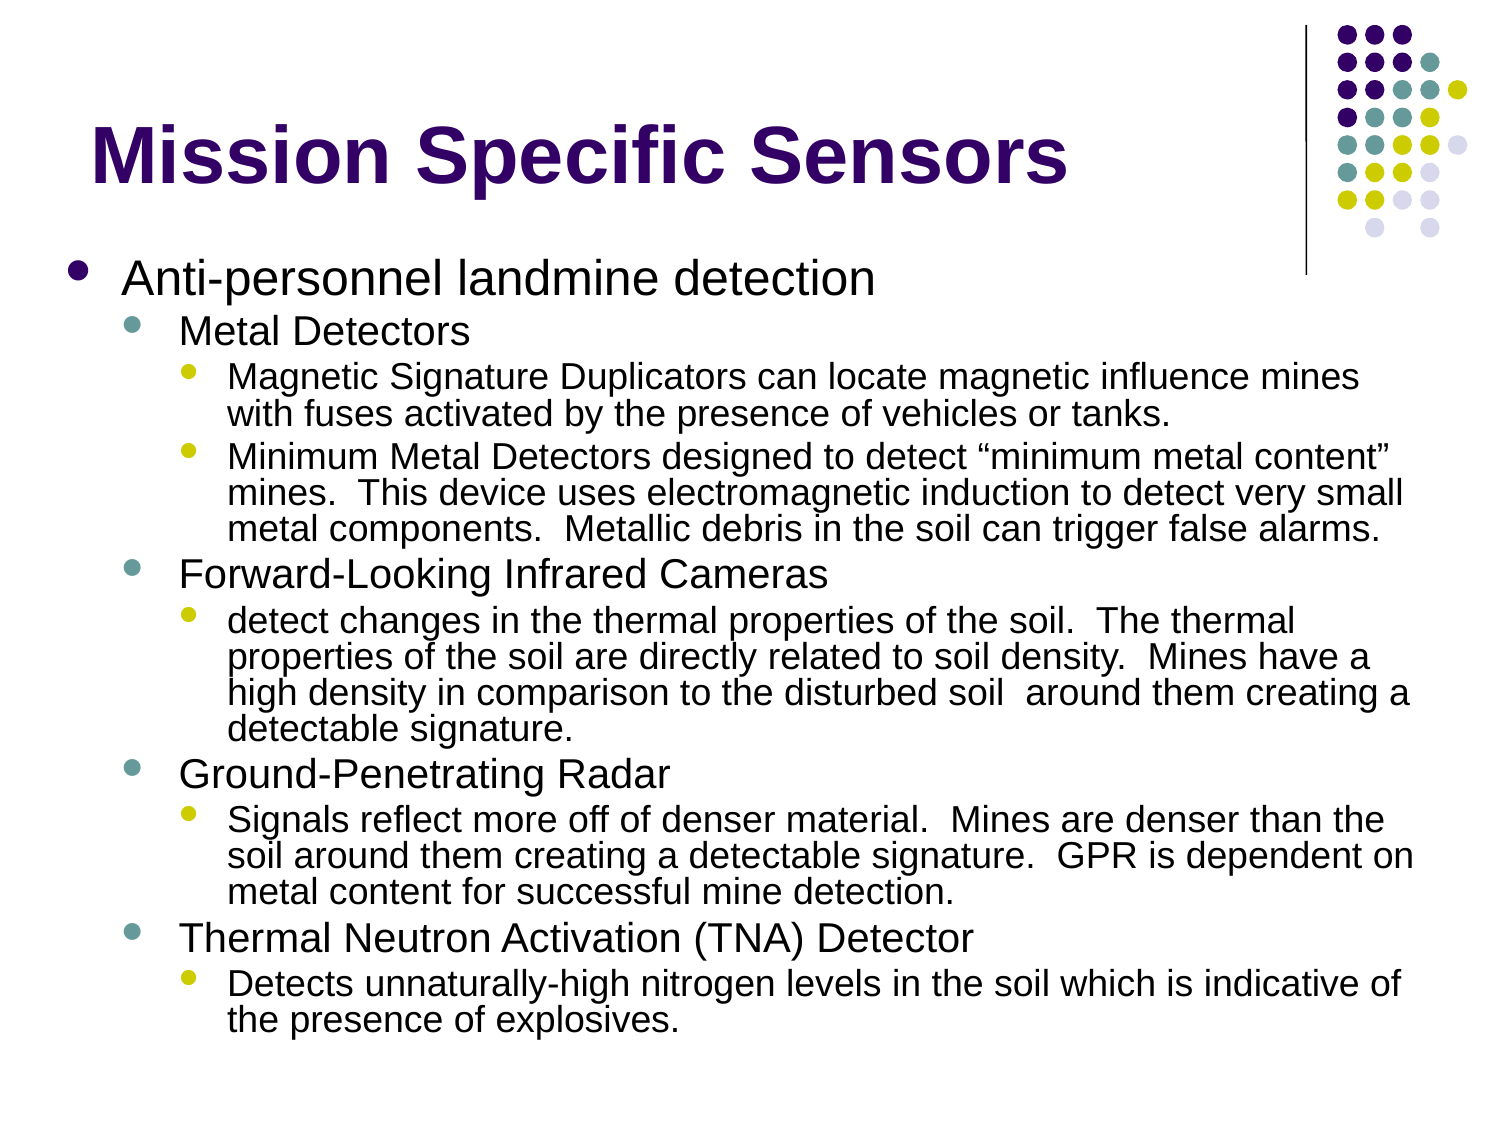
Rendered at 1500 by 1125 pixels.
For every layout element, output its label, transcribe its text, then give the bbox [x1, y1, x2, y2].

title Mission Specific Sensors [75, 50, 1313, 208]
list Anti-personnel landmine detection Metal Detectors Magnetic Signature Duplicators can locate magnetic influence mines with fuses activated by the presence of vehicles or tanks. Minimum Metal Detectors designed to detect “minimum metal content” mines. This device uses electromagnetic induction to detect very small metal components. Metallic debris in the soil can trigger false alarms. Forward-Looking Infrared Cameras detect changes in the thermal properties of the soil. The thermal properties of the soil are directly related to soil density. Mines have a high density in comparison to the disturbed soil around them creating a detectable signature. Ground-Penetrating Radar Signals reflect more off of denser material. Mines are denser than the soil around them creating a detectable signature. GPR is dependent on metal content for successful mine detection. Thermal Neutron Activation (TNA) Detector Detects unnaturally-high nitrogen levels in the soil which is indicative of the presence of explosives. [50, 249, 1450, 974]
